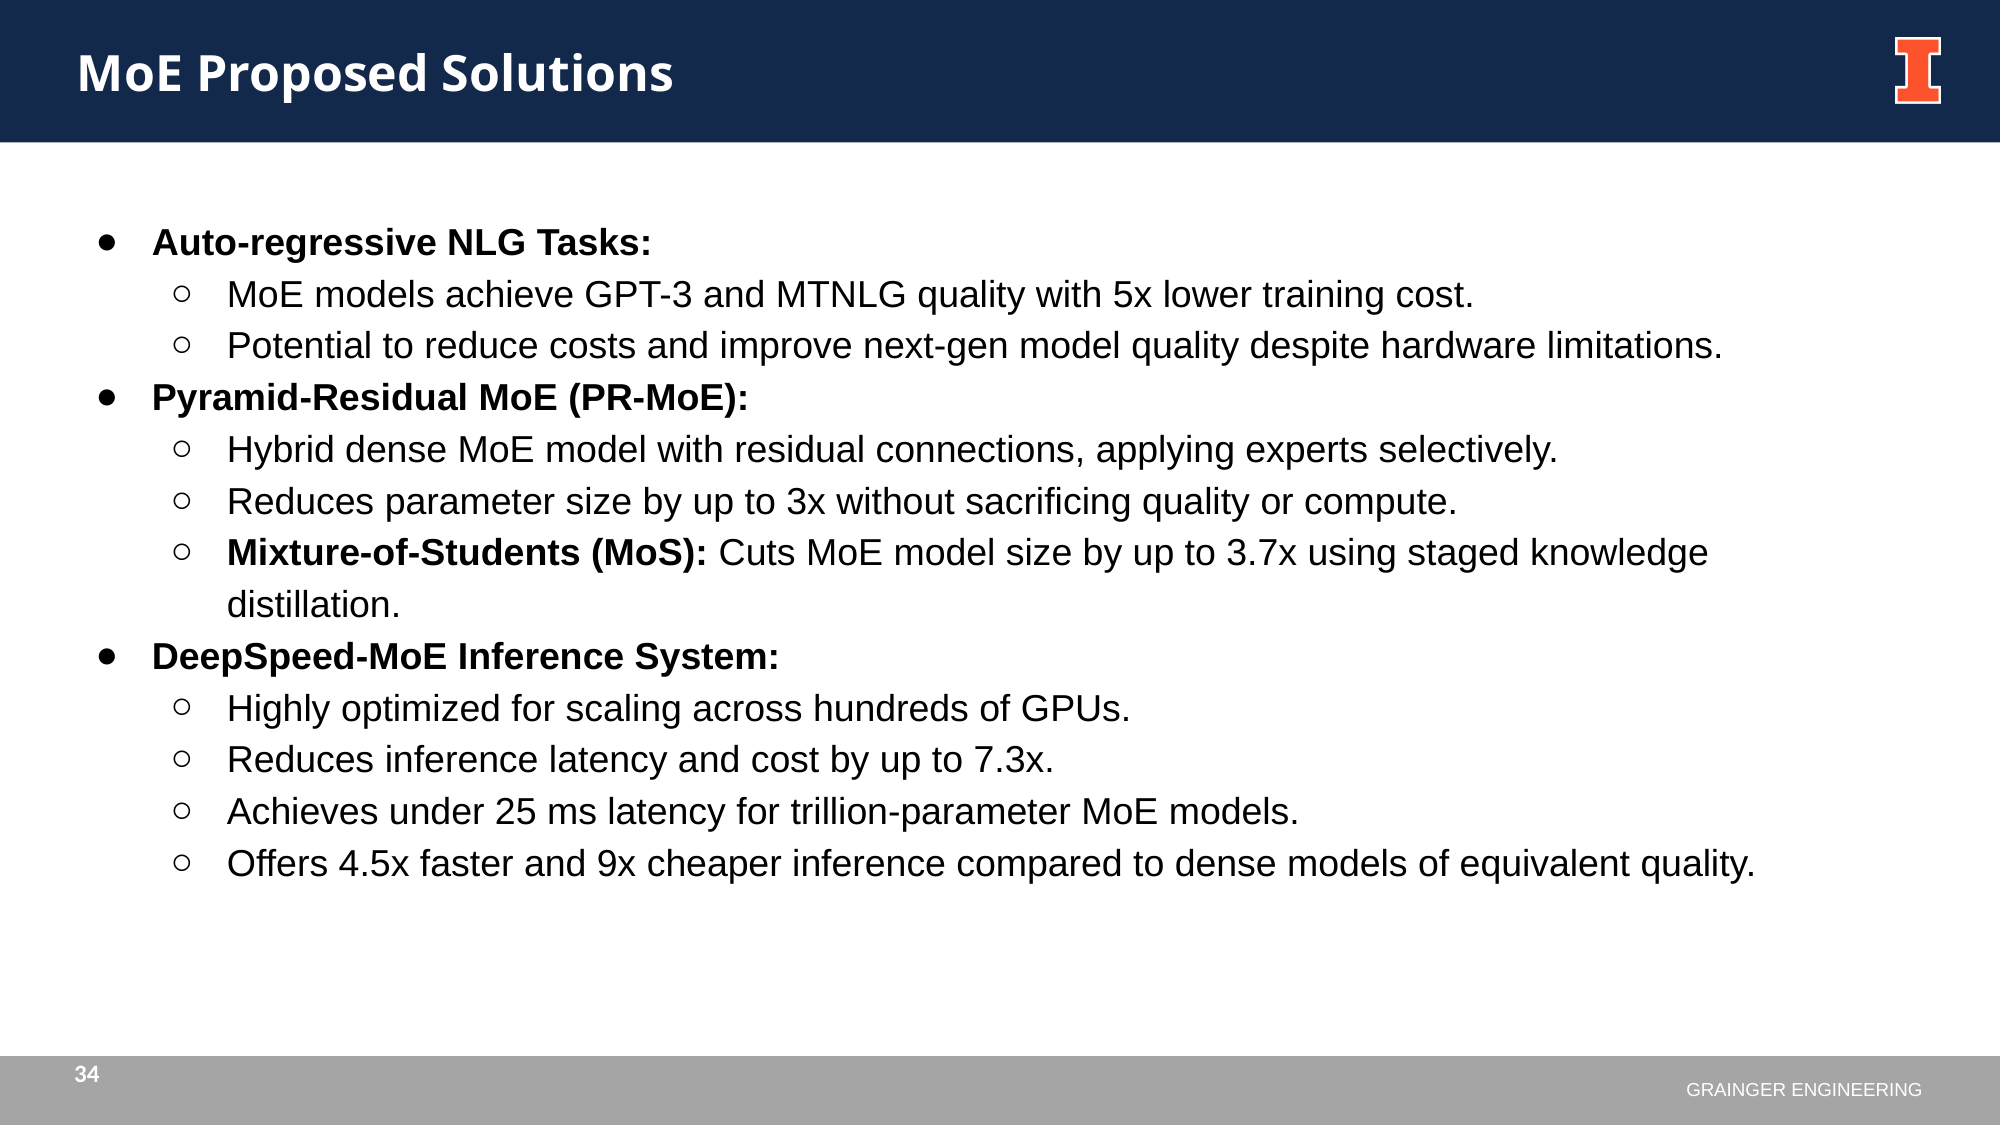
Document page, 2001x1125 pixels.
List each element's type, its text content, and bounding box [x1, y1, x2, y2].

text_box MoE Proposed Solutions [61, 33, 1852, 109]
text_box [0, 1056, 2000, 1125]
text_box [0, 0, 2000, 143]
picture [1895, 37, 1942, 104]
text_box Auto-regressive NLG Tasks: MoE models achieve GPT-3 and MTNLG quality with 5x lower training cost. Potential to reduce costs and improve next-gen model quality despite hardware limitations. Pyramid-Residual MoE (PR-MoE): Hybrid dense MoE model with residual connections, applying experts selectively. Reduces parameter size by up to 3x without sacrificing quality or compute. Mixture-of-Students (MoS): Cuts MoE model size by up to 3.7x using staged knowledge distillation. DeepSpeed-MoE Inference System: Highly optimized for scaling across hundreds of GPUs. Reduces inference latency and cost by up to 7.3x. Achieves under 25 ms latency for trillion-parameter MoE models. Offers 4.5x faster and 9x cheaper inference compared to dense models of equivalent quality. [61, 203, 1904, 995]
slide_number ‹#› [59, 1042, 510, 1103]
text_box GRAINGER ENGINEERING [1531, 1070, 1938, 1108]
